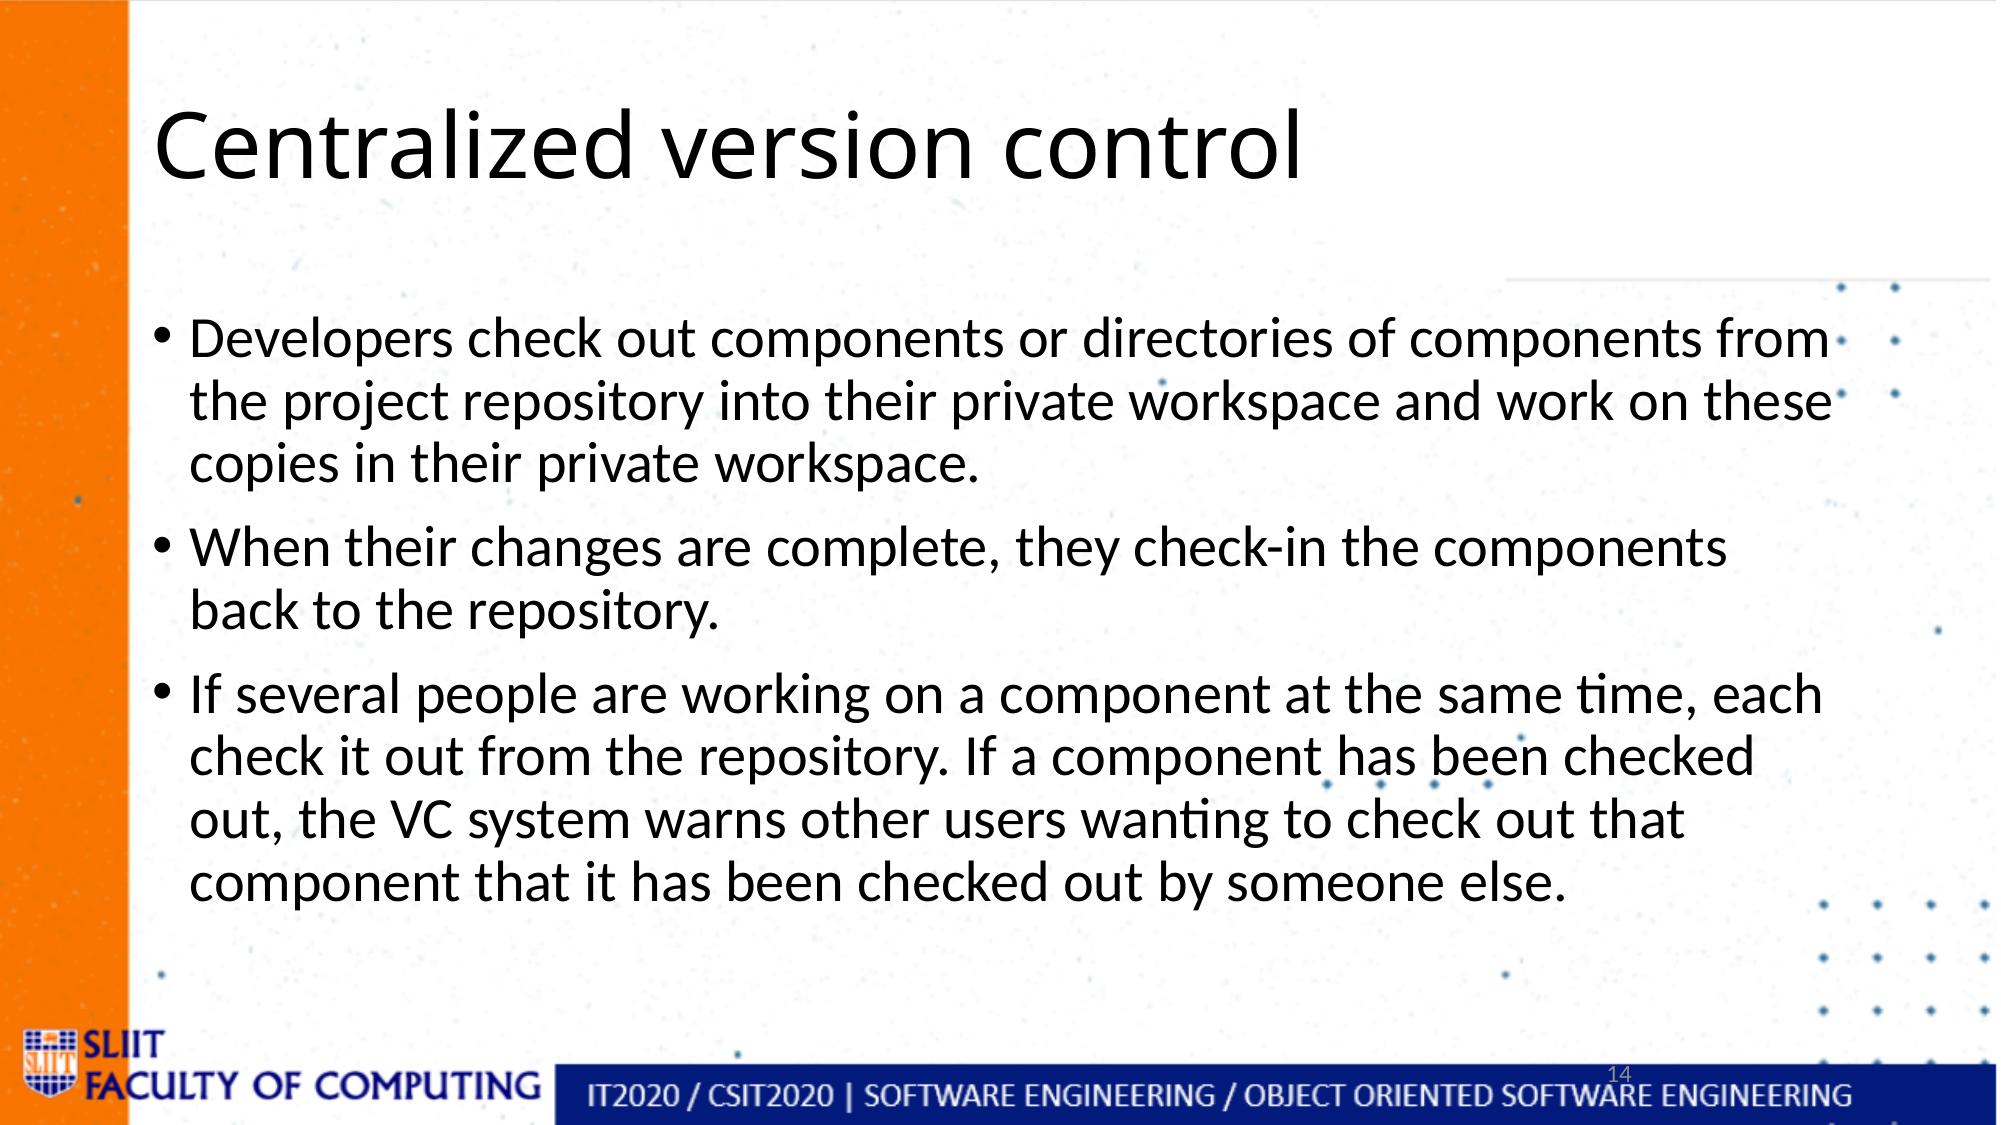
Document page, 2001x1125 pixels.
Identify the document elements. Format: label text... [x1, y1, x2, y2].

slide_number 14 [1309, 1042, 1647, 1103]
picture [0, 0, 2001, 1125]
title Centralized version control [137, 59, 1863, 238]
list Developers check out components or directories of components from the project repository into their private workspace and work on these copies in their private workspace. When their changes are complete, they check-in the components back to the repository. If several people are working on a component at the same time, each check it out from the repository. If a component has been checked out, the VC system warns other users wanting to check out that component that it has been checked out by someone else. [137, 299, 1863, 1014]
